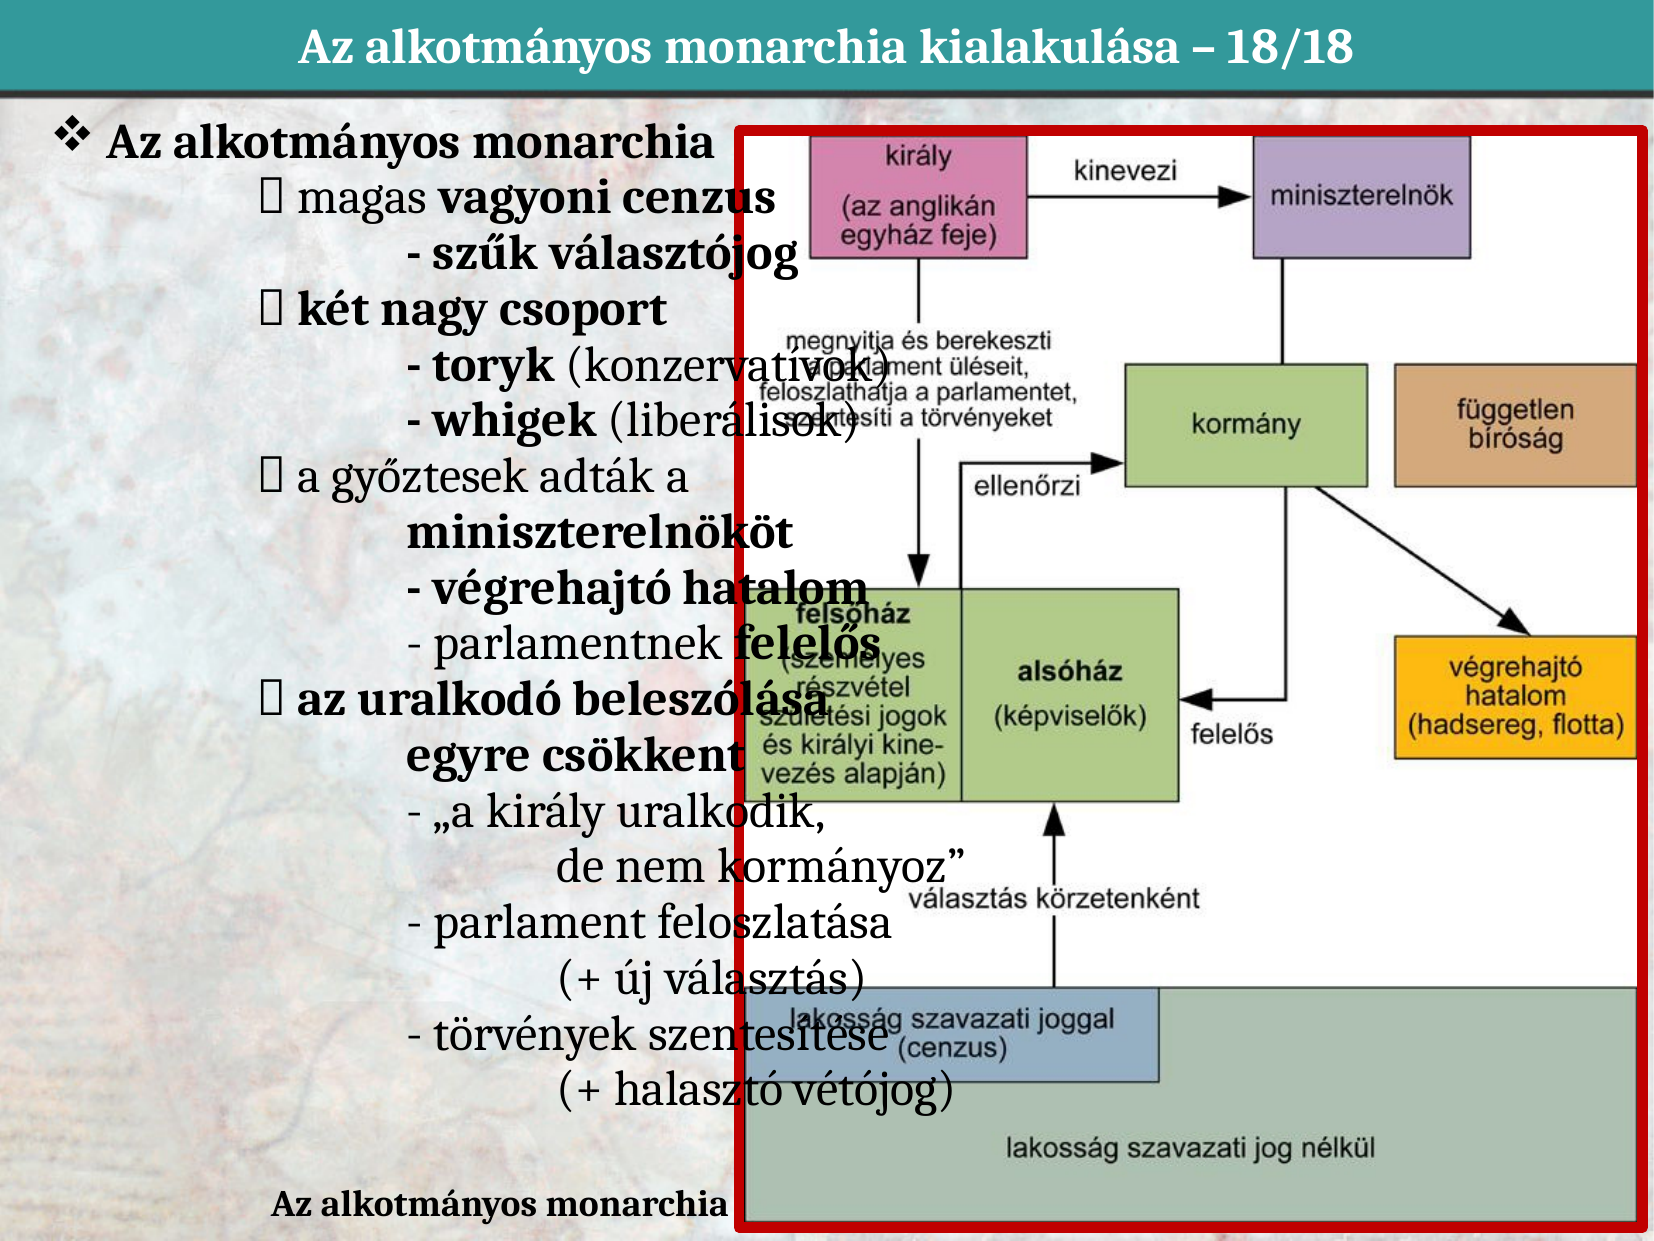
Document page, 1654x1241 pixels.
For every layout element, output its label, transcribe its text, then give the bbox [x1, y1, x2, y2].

picture [0, 95, 1654, 1241]
title Az alkotmányos monarchia kialakulása – 18/18 [0, 0, 1654, 95]
picture [744, 135, 1638, 1223]
text_box Az alkotmányos monarchia [0, 1175, 745, 1240]
text_box Az alkotmányos monarchia  magas vagyoni cenzus - szűk választójog  két nagy csoport - toryk (konzervatívok) - whigek (liberálisok)  a győztesek adták a miniszterelnököt - végrehajtó hatalom - parlamentnek felelős  az uralkodó beleszólása egyre csökkent - „a király uralkodik, de nem kormányoz” - parlament feloszlatása (+ új választás) - törvények szentesítése (+ halasztó vétójog) [35, 106, 1619, 679]
